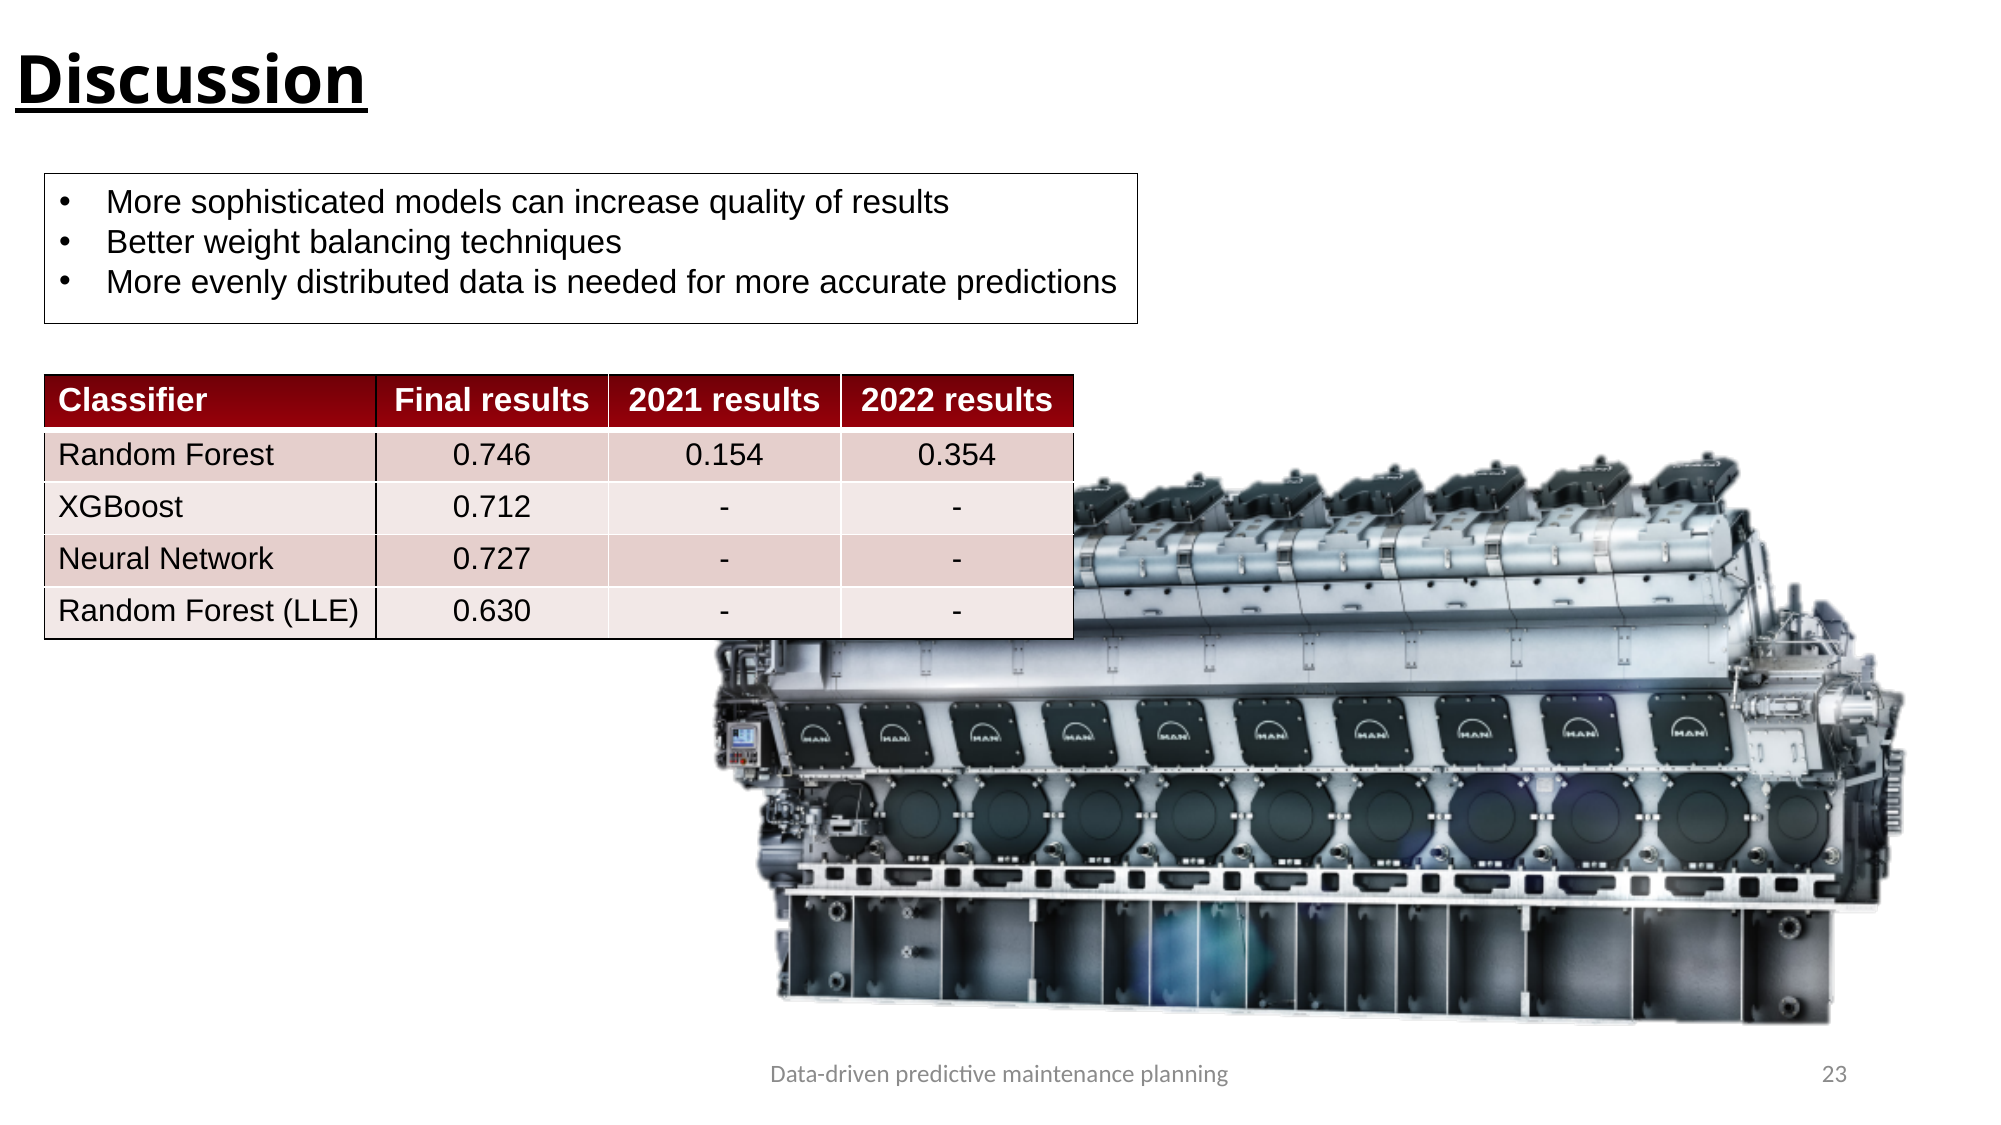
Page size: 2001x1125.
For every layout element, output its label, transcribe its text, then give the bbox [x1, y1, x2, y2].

table_cell XGBoost [45, 483, 375, 534]
text_box More sophisticated models can increase quality of results Better weight balancing techniques More evenly distributed data is needed for more accurate predictions [44, 173, 1138, 324]
table_header Final results [377, 376, 512, 427]
picture [512, 174, 2000, 1121]
title Discussion [0, 39, 1874, 125]
table_cell 0.727 [377, 535, 512, 586]
table_cell 0.630 [377, 588, 512, 638]
table_cell 0.712 [377, 483, 512, 534]
table_cell Random Forest (LLE) [45, 588, 375, 638]
table_header Classifier [45, 376, 375, 427]
table_cell Random Forest [45, 433, 375, 481]
table_cell 0.746 [377, 433, 512, 481]
table_cell Neural Network [45, 535, 375, 586]
